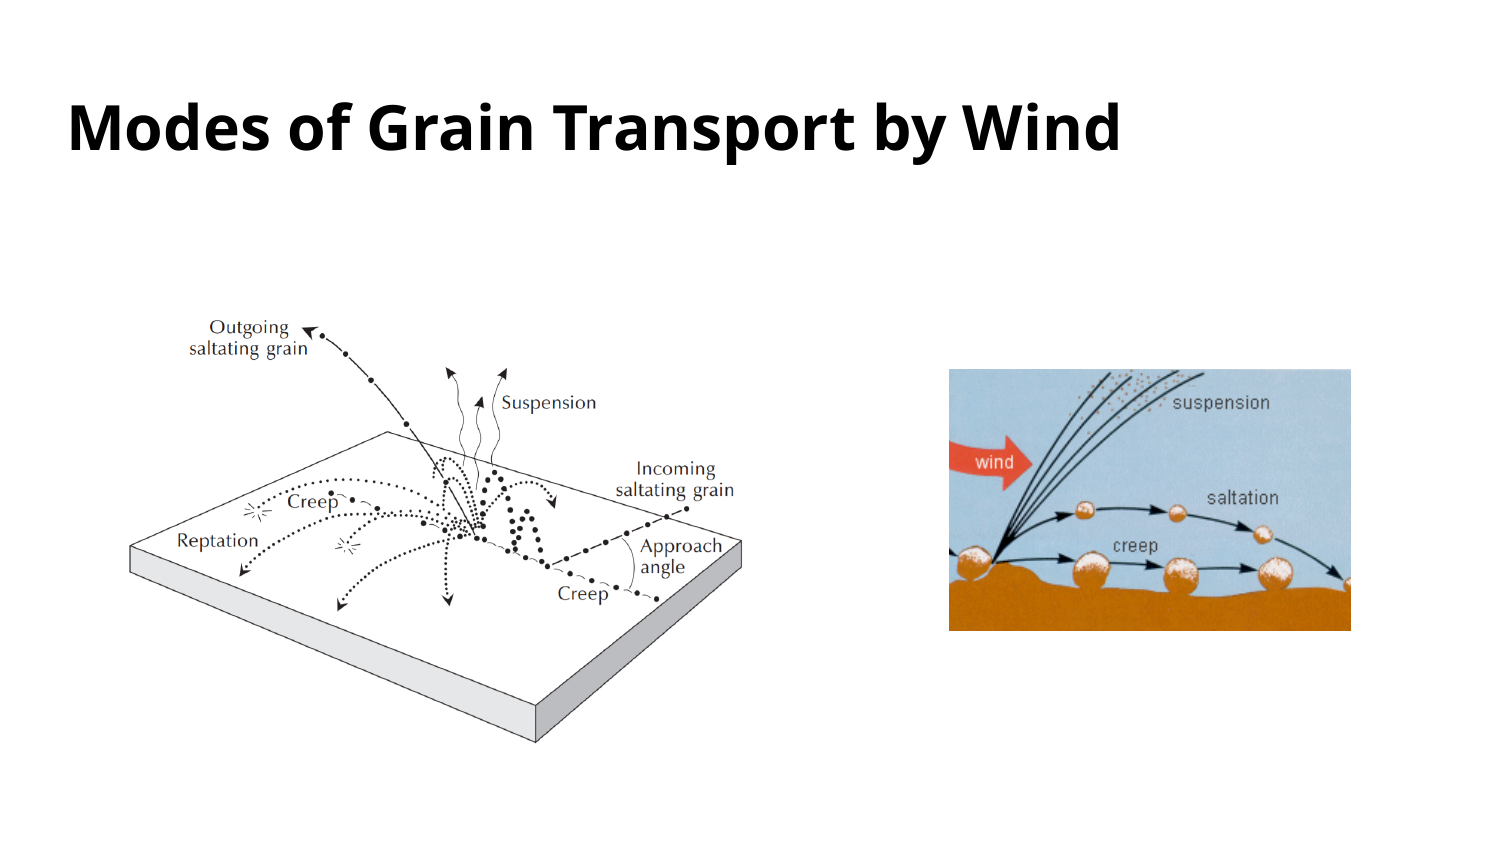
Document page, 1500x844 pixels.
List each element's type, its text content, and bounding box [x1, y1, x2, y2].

title Modes of Grain Transport by Wind [51, 72, 1449, 176]
picture [124, 243, 765, 756]
picture [949, 369, 1351, 631]
